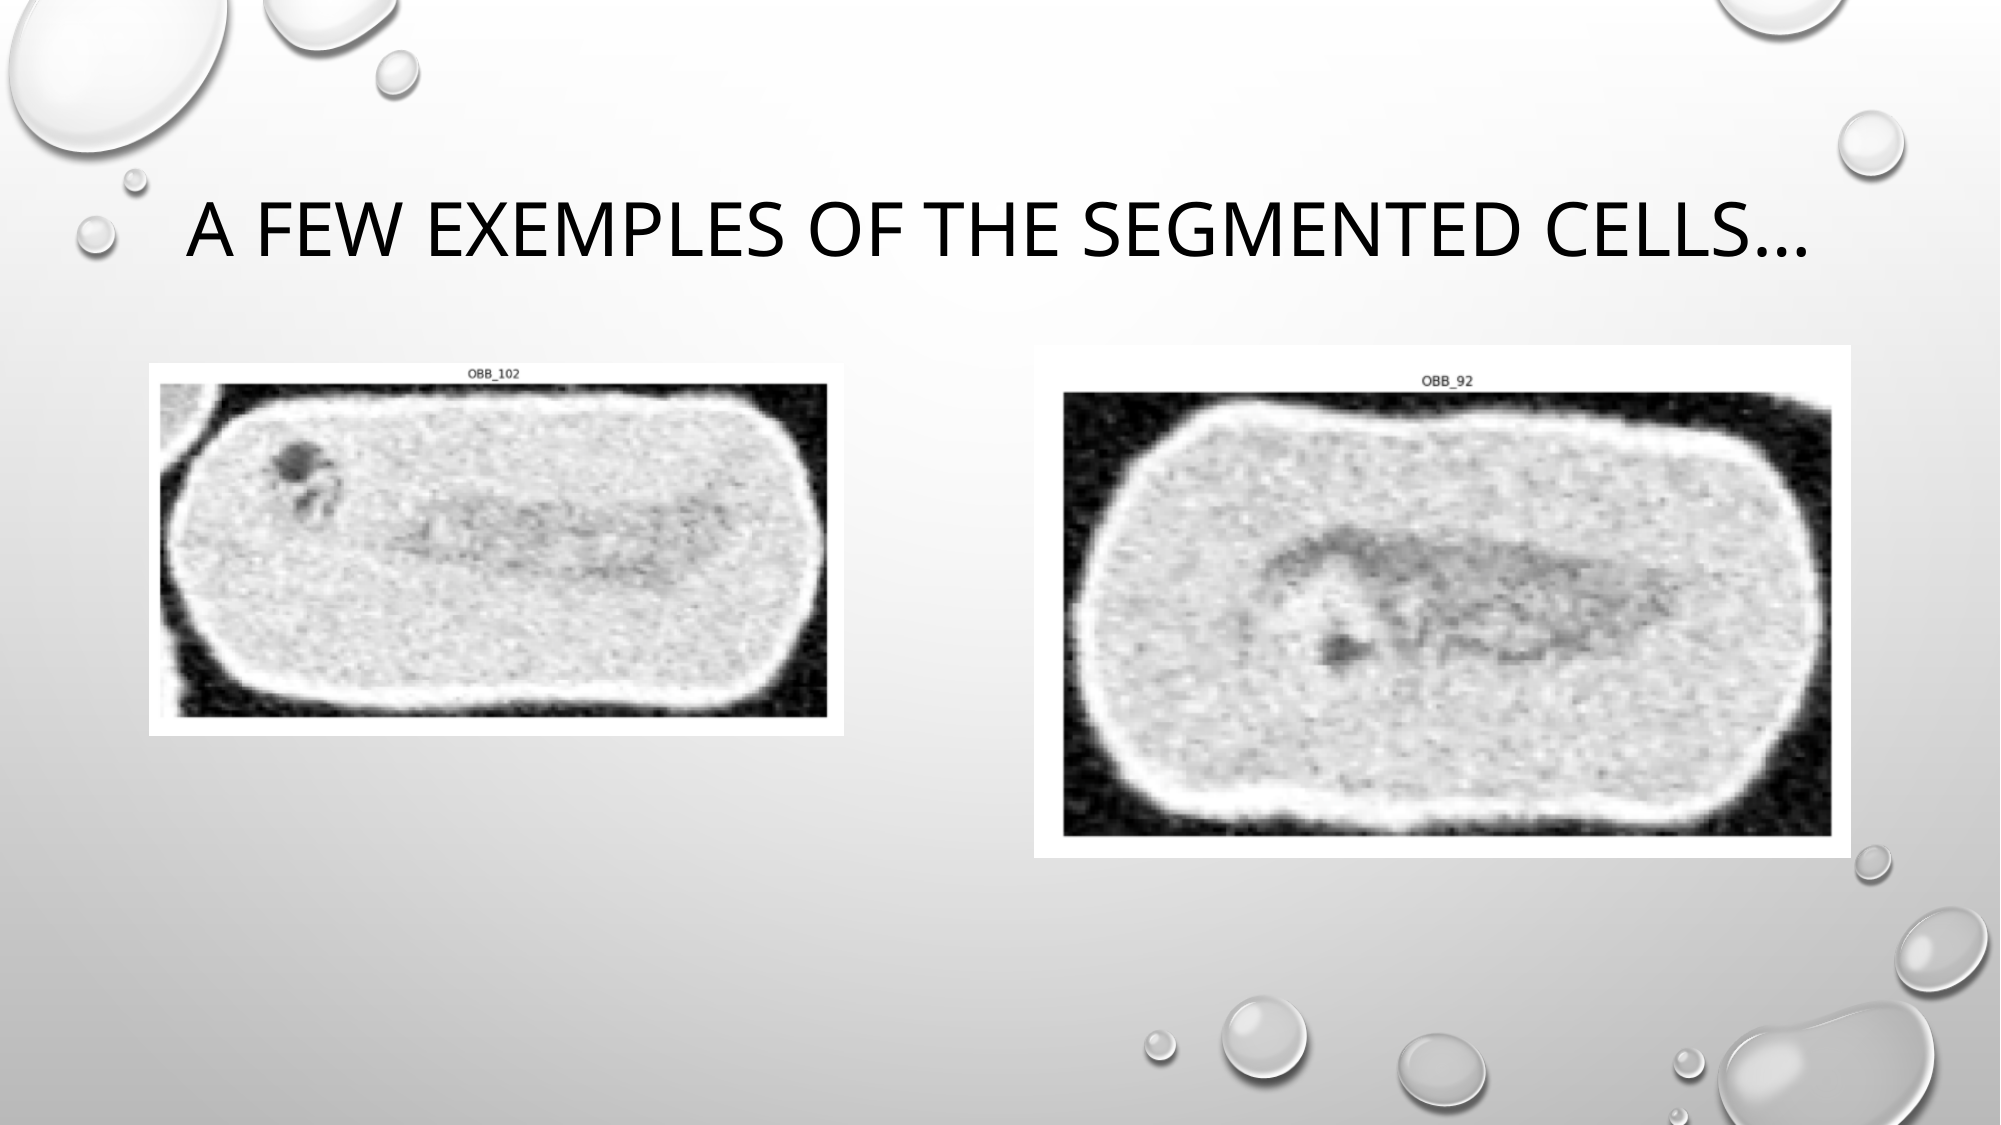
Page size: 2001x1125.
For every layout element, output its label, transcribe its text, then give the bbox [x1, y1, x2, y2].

picture [0, 0, 2000, 1125]
title A few exemples of The segmented cells… [149, 101, 1851, 364]
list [149, 363, 844, 737]
